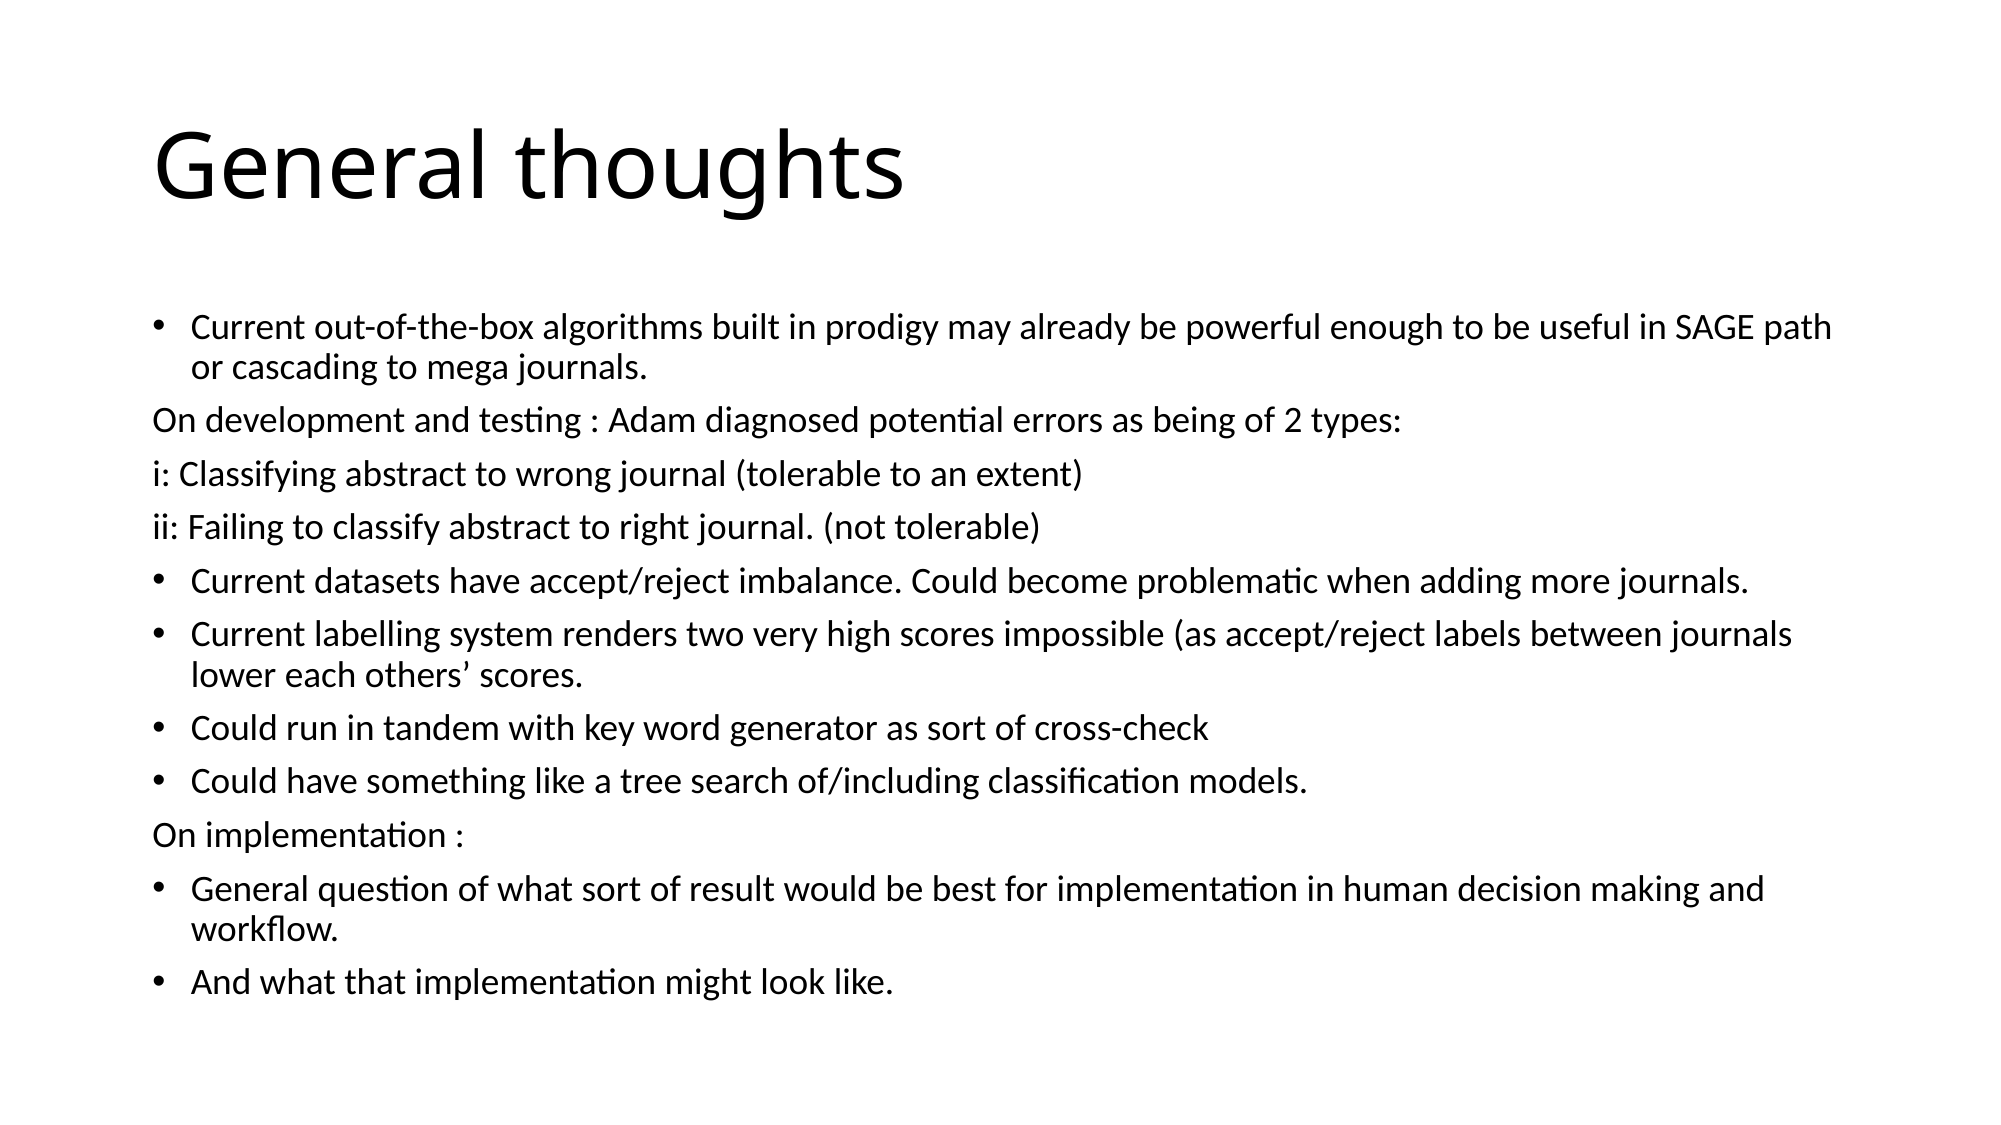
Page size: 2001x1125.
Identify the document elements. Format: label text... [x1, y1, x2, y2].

list Current out-of-the-box algorithms built in prodigy may already be powerful enough to be useful in SAGE path or cascading to mega journals. On development and testing : Adam diagnosed potential errors as being of 2 types: i: Classifying abstract to wrong journal (tolerable to an extent) ii: Failing to classify abstract to right journal. (not tolerable) Current datasets have accept/reject imbalance. Could become problematic when adding more journals. Current labelling system renders two very high scores impossible (as accept/reject labels between journals lower each others’ scores. Could run in tandem with key word generator as sort of cross-check Could have something like a tree search of/including classification models. On implementation : General question of what sort of result would be best for implementation in human decision making and workflow. And what that implementation might look like. [137, 299, 1863, 1014]
title General thoughts [137, 59, 1863, 278]
